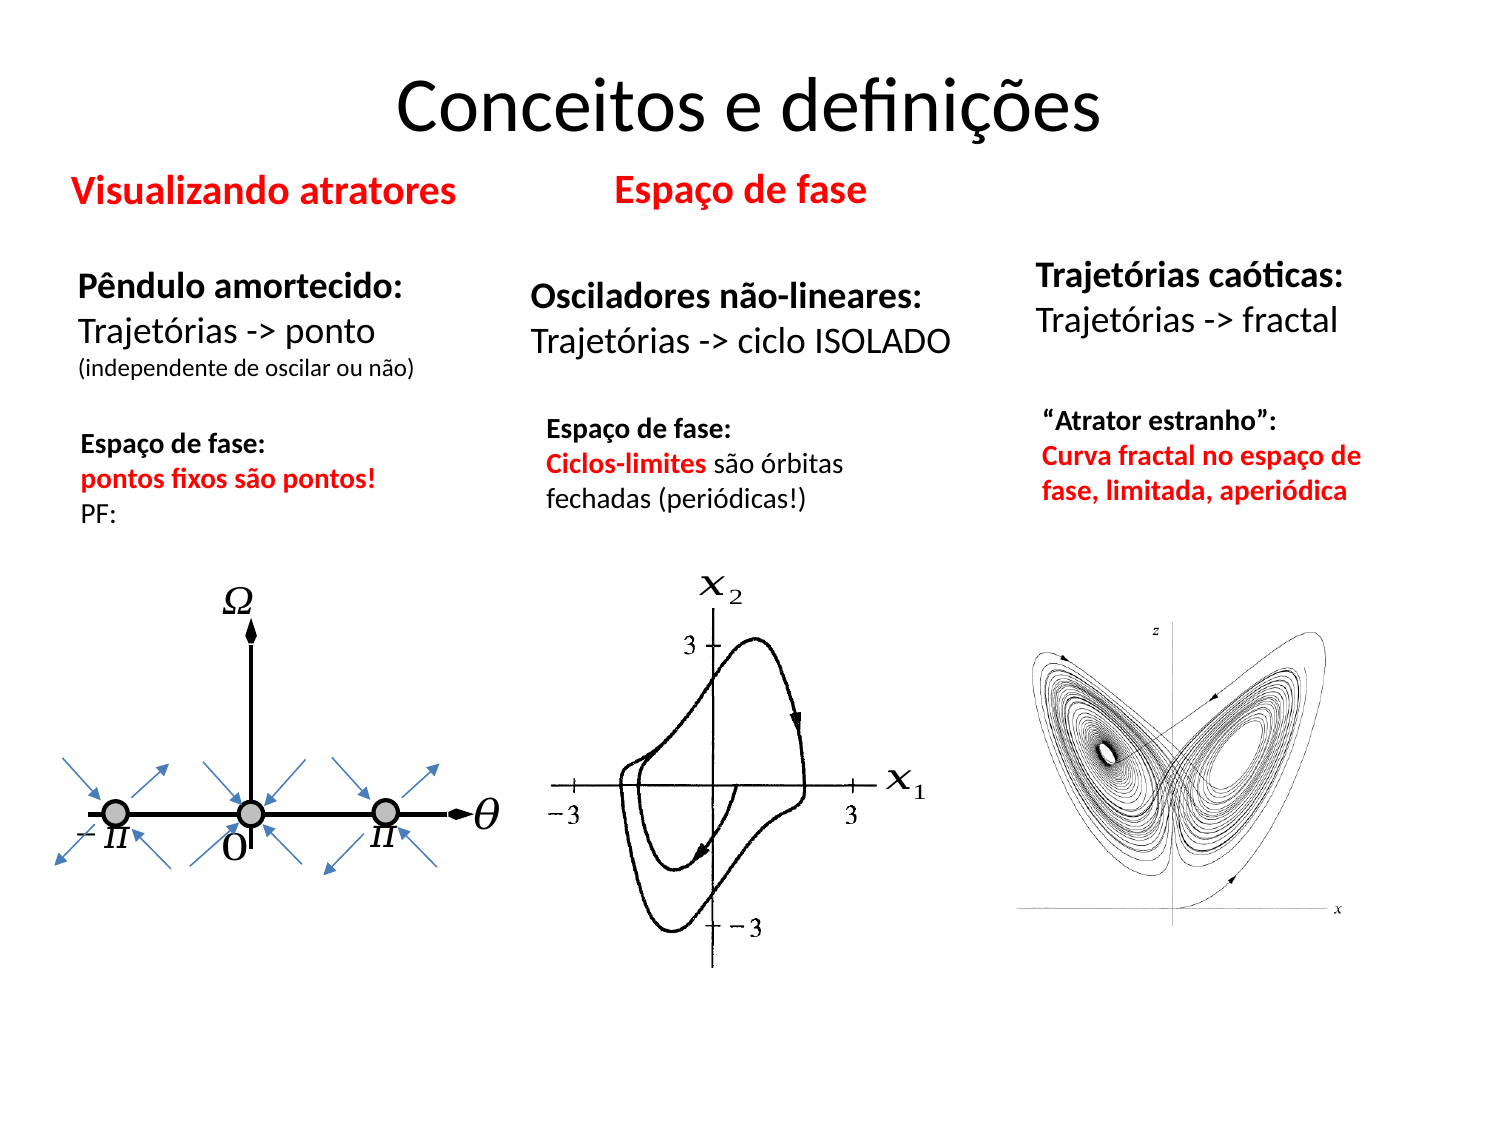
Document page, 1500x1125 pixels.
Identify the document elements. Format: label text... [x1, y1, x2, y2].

text_box Espaço de fase [599, 154, 969, 220]
picture [1010, 613, 1349, 926]
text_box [542, 563, 929, 969]
text_box “Atrator estranho”: Curva fractal no espaço de fase, limitada, aperiódica [1027, 394, 1397, 514]
title Conceitos e definições [75, 45, 1425, 155]
text_box Trajetórias caóticas: Trajetórias -> fractal [1020, 243, 1360, 348]
text_box Visualizando atratores [56, 155, 493, 220]
text_box Espaço de fase: Ciclos-limites são órbitas fechadas (periódicas!) [531, 401, 901, 522]
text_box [54, 578, 502, 876]
text_box Pêndulo amortecido: Trajetórias -> ponto (independente de oscilar ou não) [63, 253, 431, 389]
text_box Osciladores não-lineares: Trajetórias -> ciclo ISOLADO [515, 263, 967, 369]
